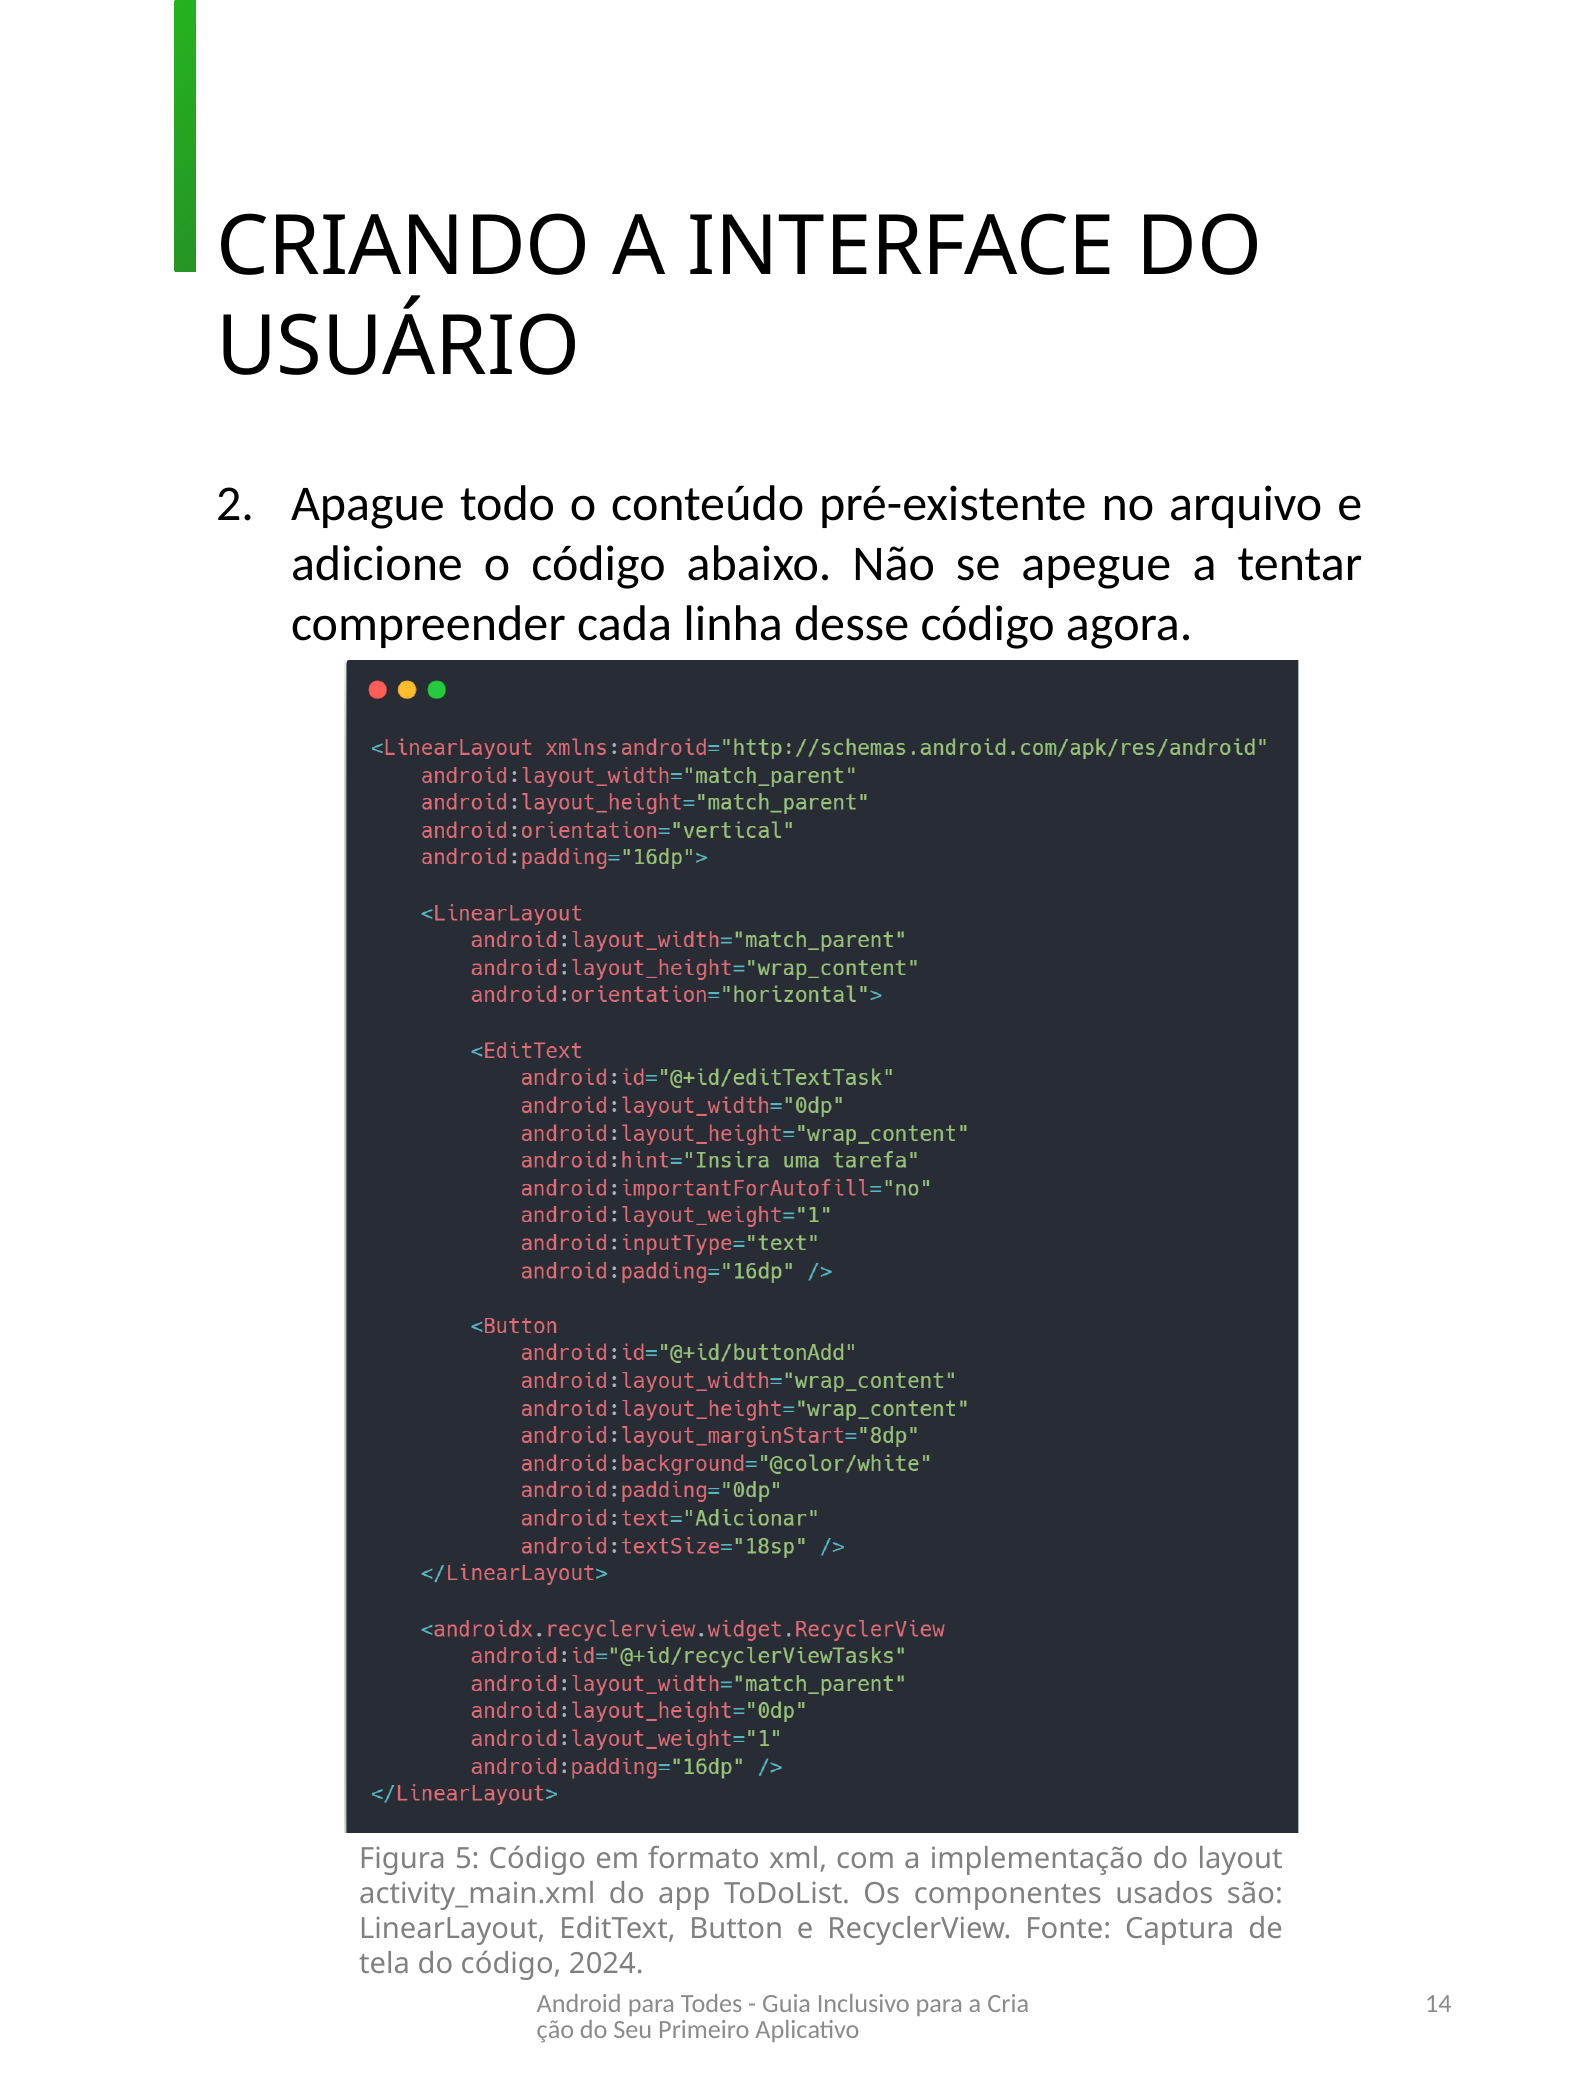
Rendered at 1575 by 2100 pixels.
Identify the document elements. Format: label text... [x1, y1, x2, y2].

text_box Apague todo o conteúdo pré-existente no arquivo e adicione o código abaixo. Não se apegue a tentar compreender cada linha desse código agora. [201, 463, 1378, 658]
text_box Figura 5: Código em formato xml, com a implementação do layout activity_main.xml do app ToDoList. Os componentes usados são: LinearLayout, EditText, Button e RecyclerView. Fonte: Captura de tela do código, 2024. [344, 1833, 1299, 1987]
text_box [173, 0, 197, 272]
picture [344, 660, 1299, 1833]
footer Android para Todes - Guia Inclusivo para a Criação do Seu Primeiro Aplicativo [521, 1987, 1054, 2059]
title CRIANDO A INTERFACE DO USUÁRIO [201, 183, 1442, 550]
slide_number 14 [1112, 1946, 1467, 2059]
